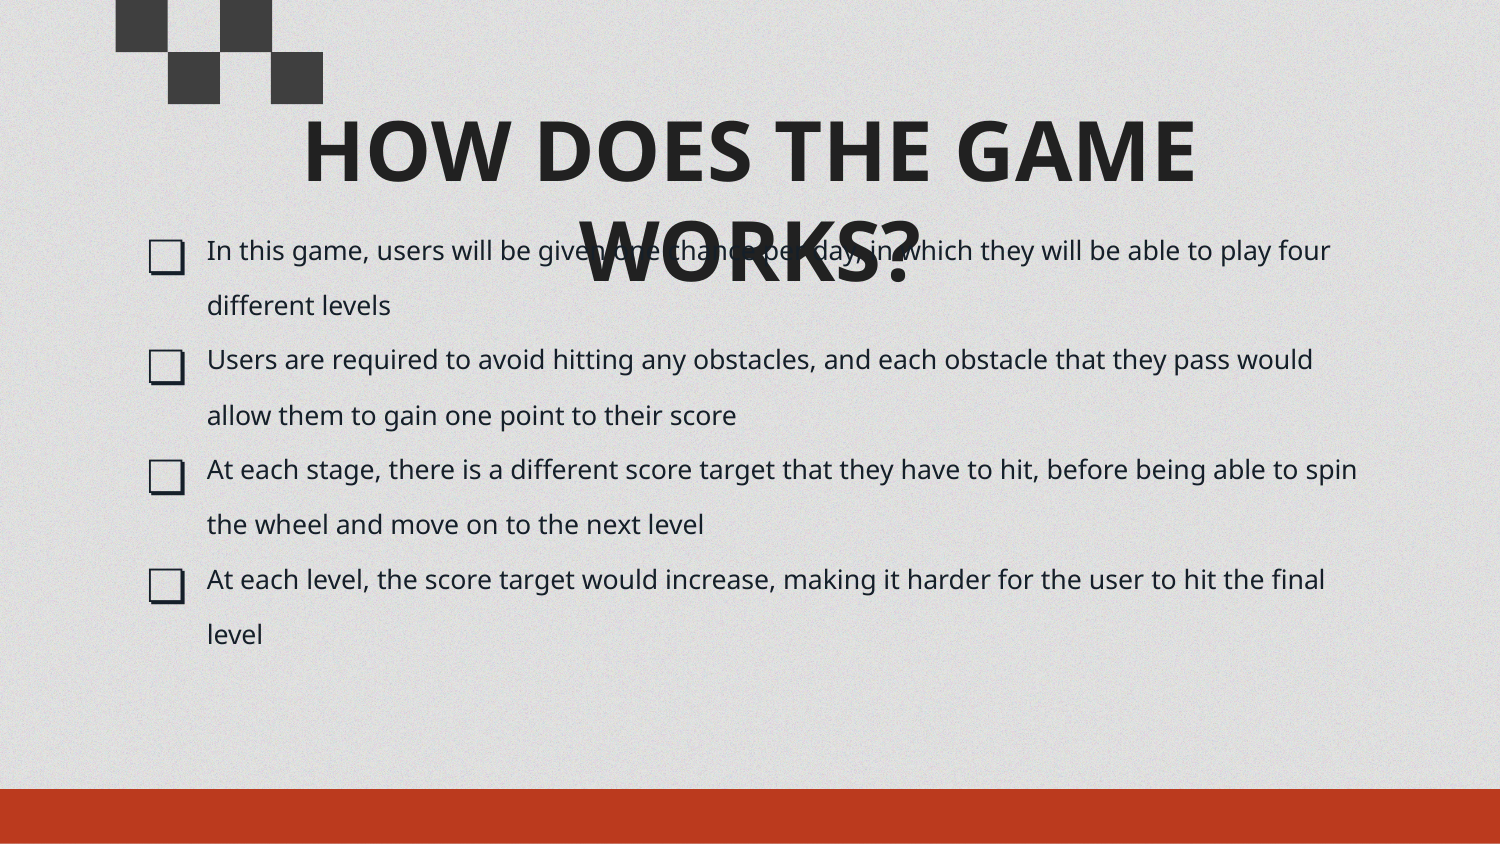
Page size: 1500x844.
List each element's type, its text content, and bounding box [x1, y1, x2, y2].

list In this game, users will be given one chance per day, in which they will be able to play four different levels Users are required to avoid hitting any obstacles, and each obstacle that they pass would allow them to gain one point to their score At each stage, there is a different score target that they have to hit, before being able to spin the wheel and move on to the next level At each level, the score target would increase, making it harder for the user to hit the final level [116, 212, 1384, 774]
title HOW DOES THE GAME WORKS? [116, 83, 1383, 199]
